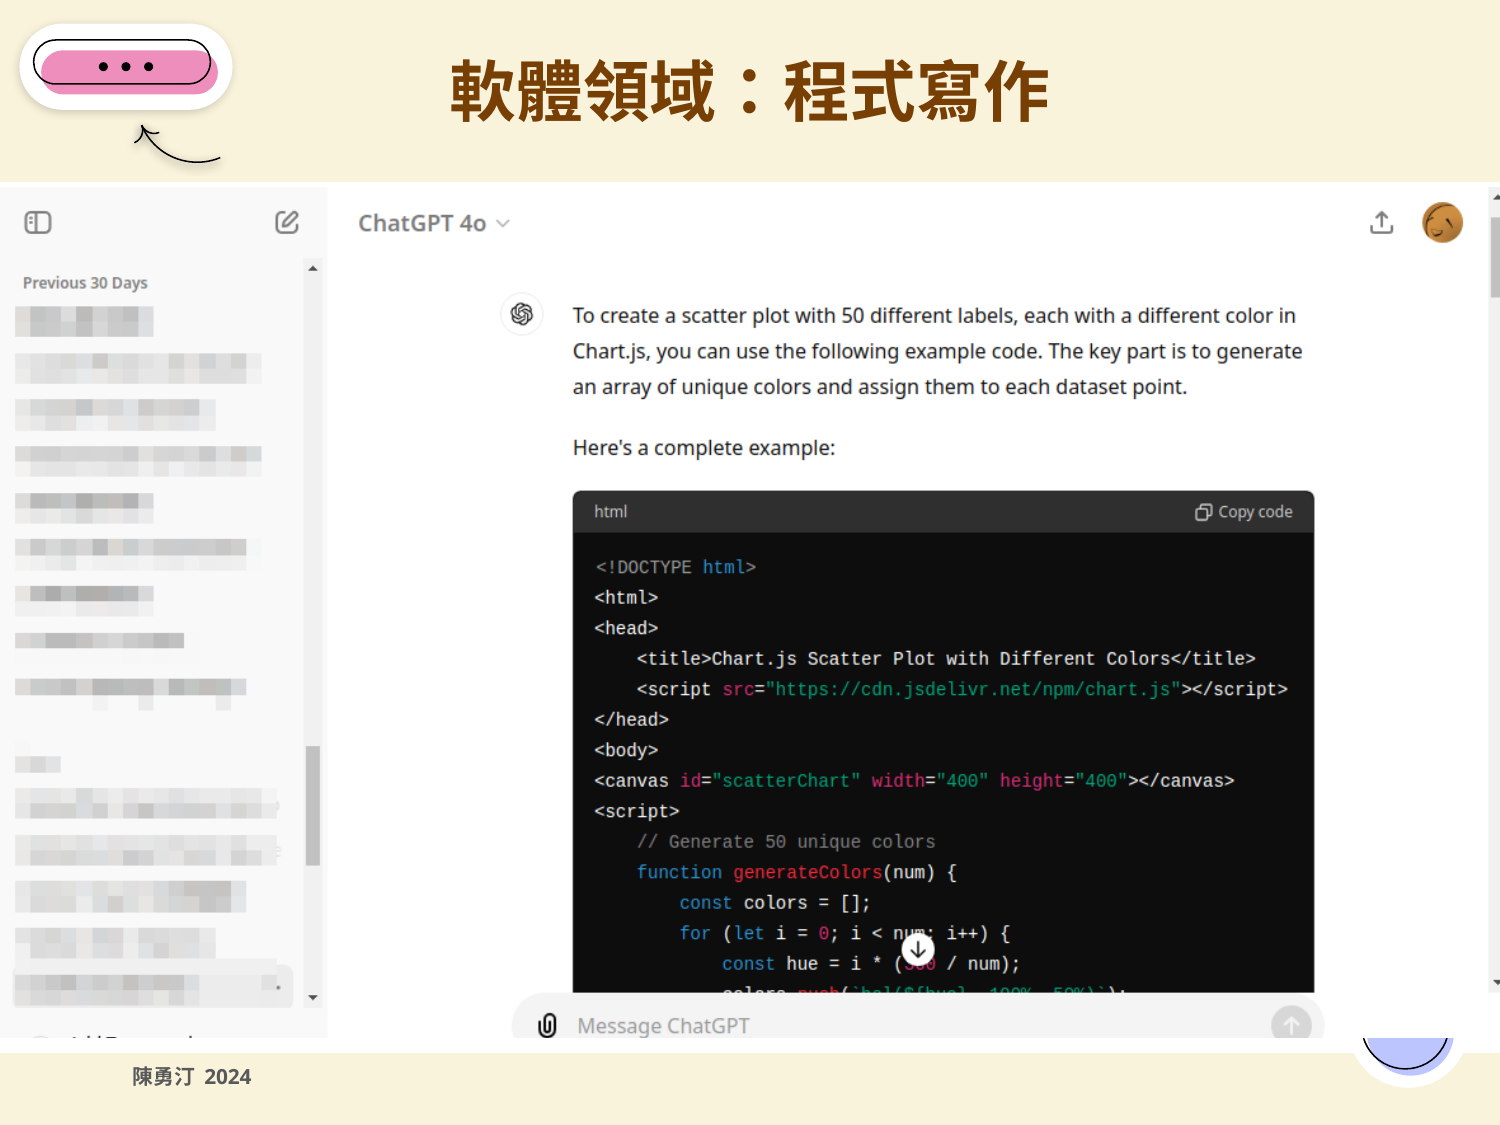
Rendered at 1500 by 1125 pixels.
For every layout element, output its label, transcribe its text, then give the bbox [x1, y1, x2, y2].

slide_number ‹#› [1363, 1047, 1454, 1071]
picture [0, 187, 1500, 1039]
title 軟體領域：程式寫作 [232, 23, 1268, 171]
subtitle 陳勇汀 2024 [117, 1055, 625, 1098]
